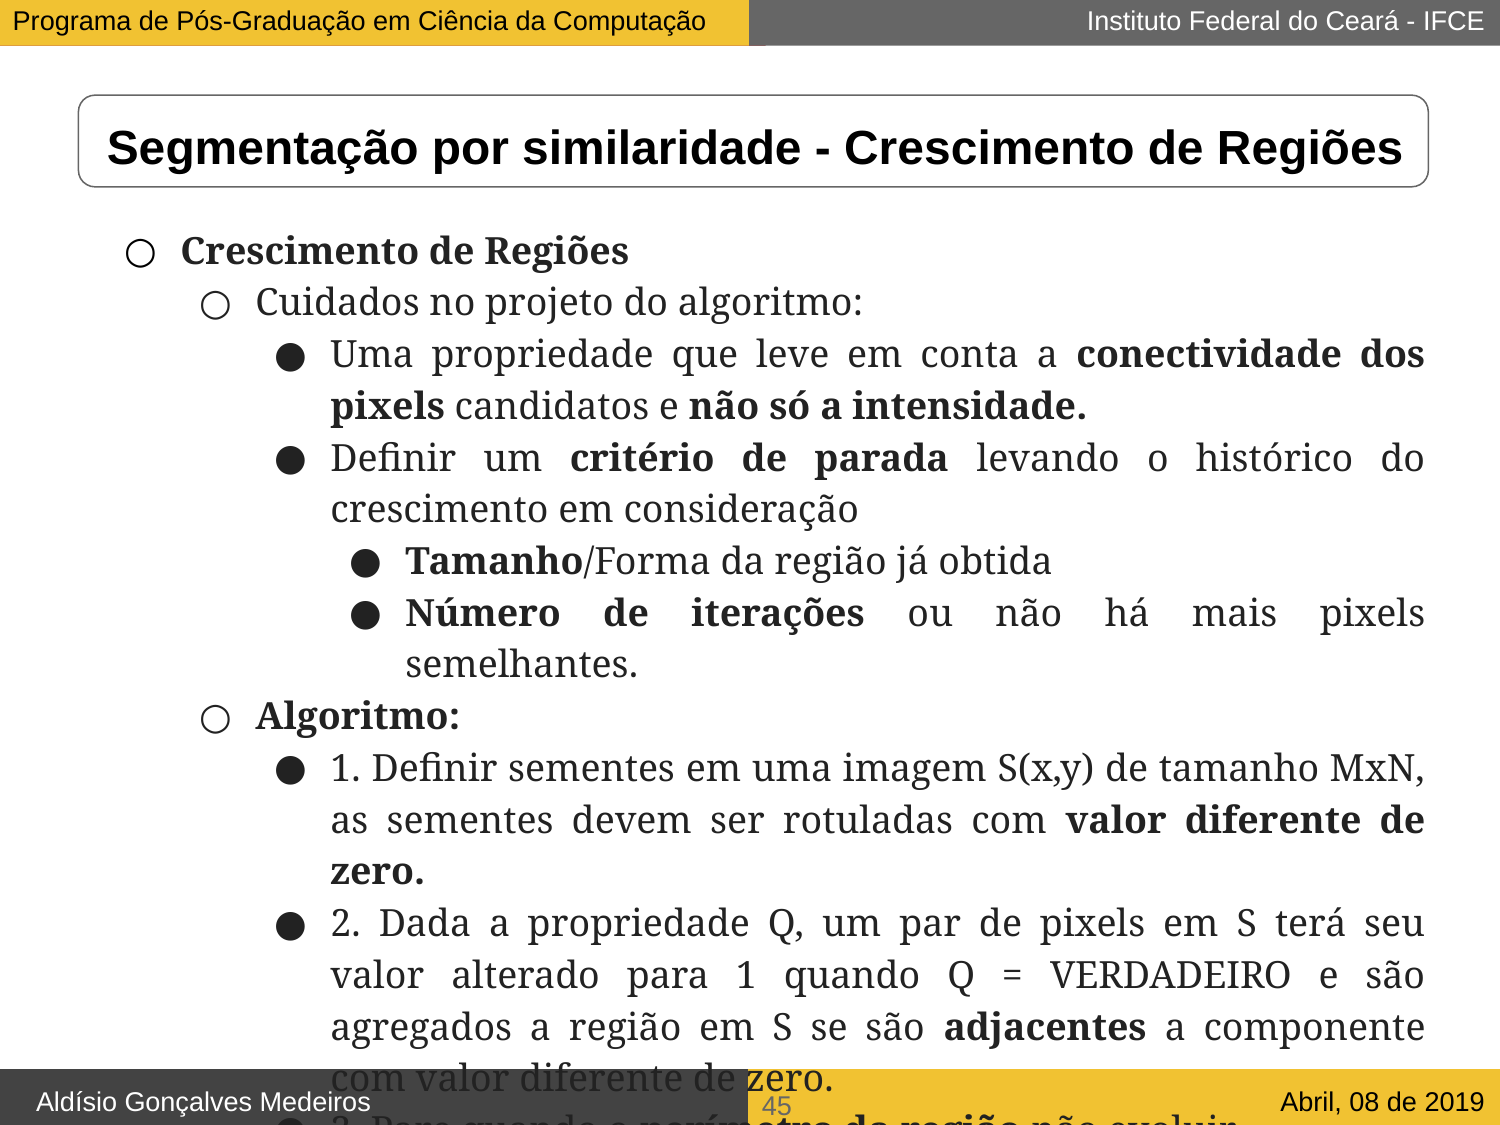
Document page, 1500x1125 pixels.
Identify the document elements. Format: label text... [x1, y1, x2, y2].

text_box Segmentação por similaridade - Crescimento de Regiões [88, 99, 1424, 192]
text_box <number> [731, 1061, 822, 1125]
text_box Crescimento de Regiões Cuidados no projeto do algoritmo: Uma propriedade que leve em conta a conectividade dos pixels candidatos e não só a intensidade. Definir um critério de parada levando o histórico do crescimento em consideração Tamanho/Forma da região já obtida Número de iterações ou não há mais pixels semelhantes. Algoritmo: 1. Definir sementes em uma imagem S(x,y) de tamanho MxN, as sementes devem ser rotuladas com valor diferente de zero. 2. Dada a propriedade Q, um par de pixels em S terá seu valor alterado para 1 quando Q = VERDADEIRO e são agregados a região em S se são adjacentes a componente com valor diferente de zero. 3. Pare quando o perímetro da região não evoluir. [90, 204, 1441, 819]
